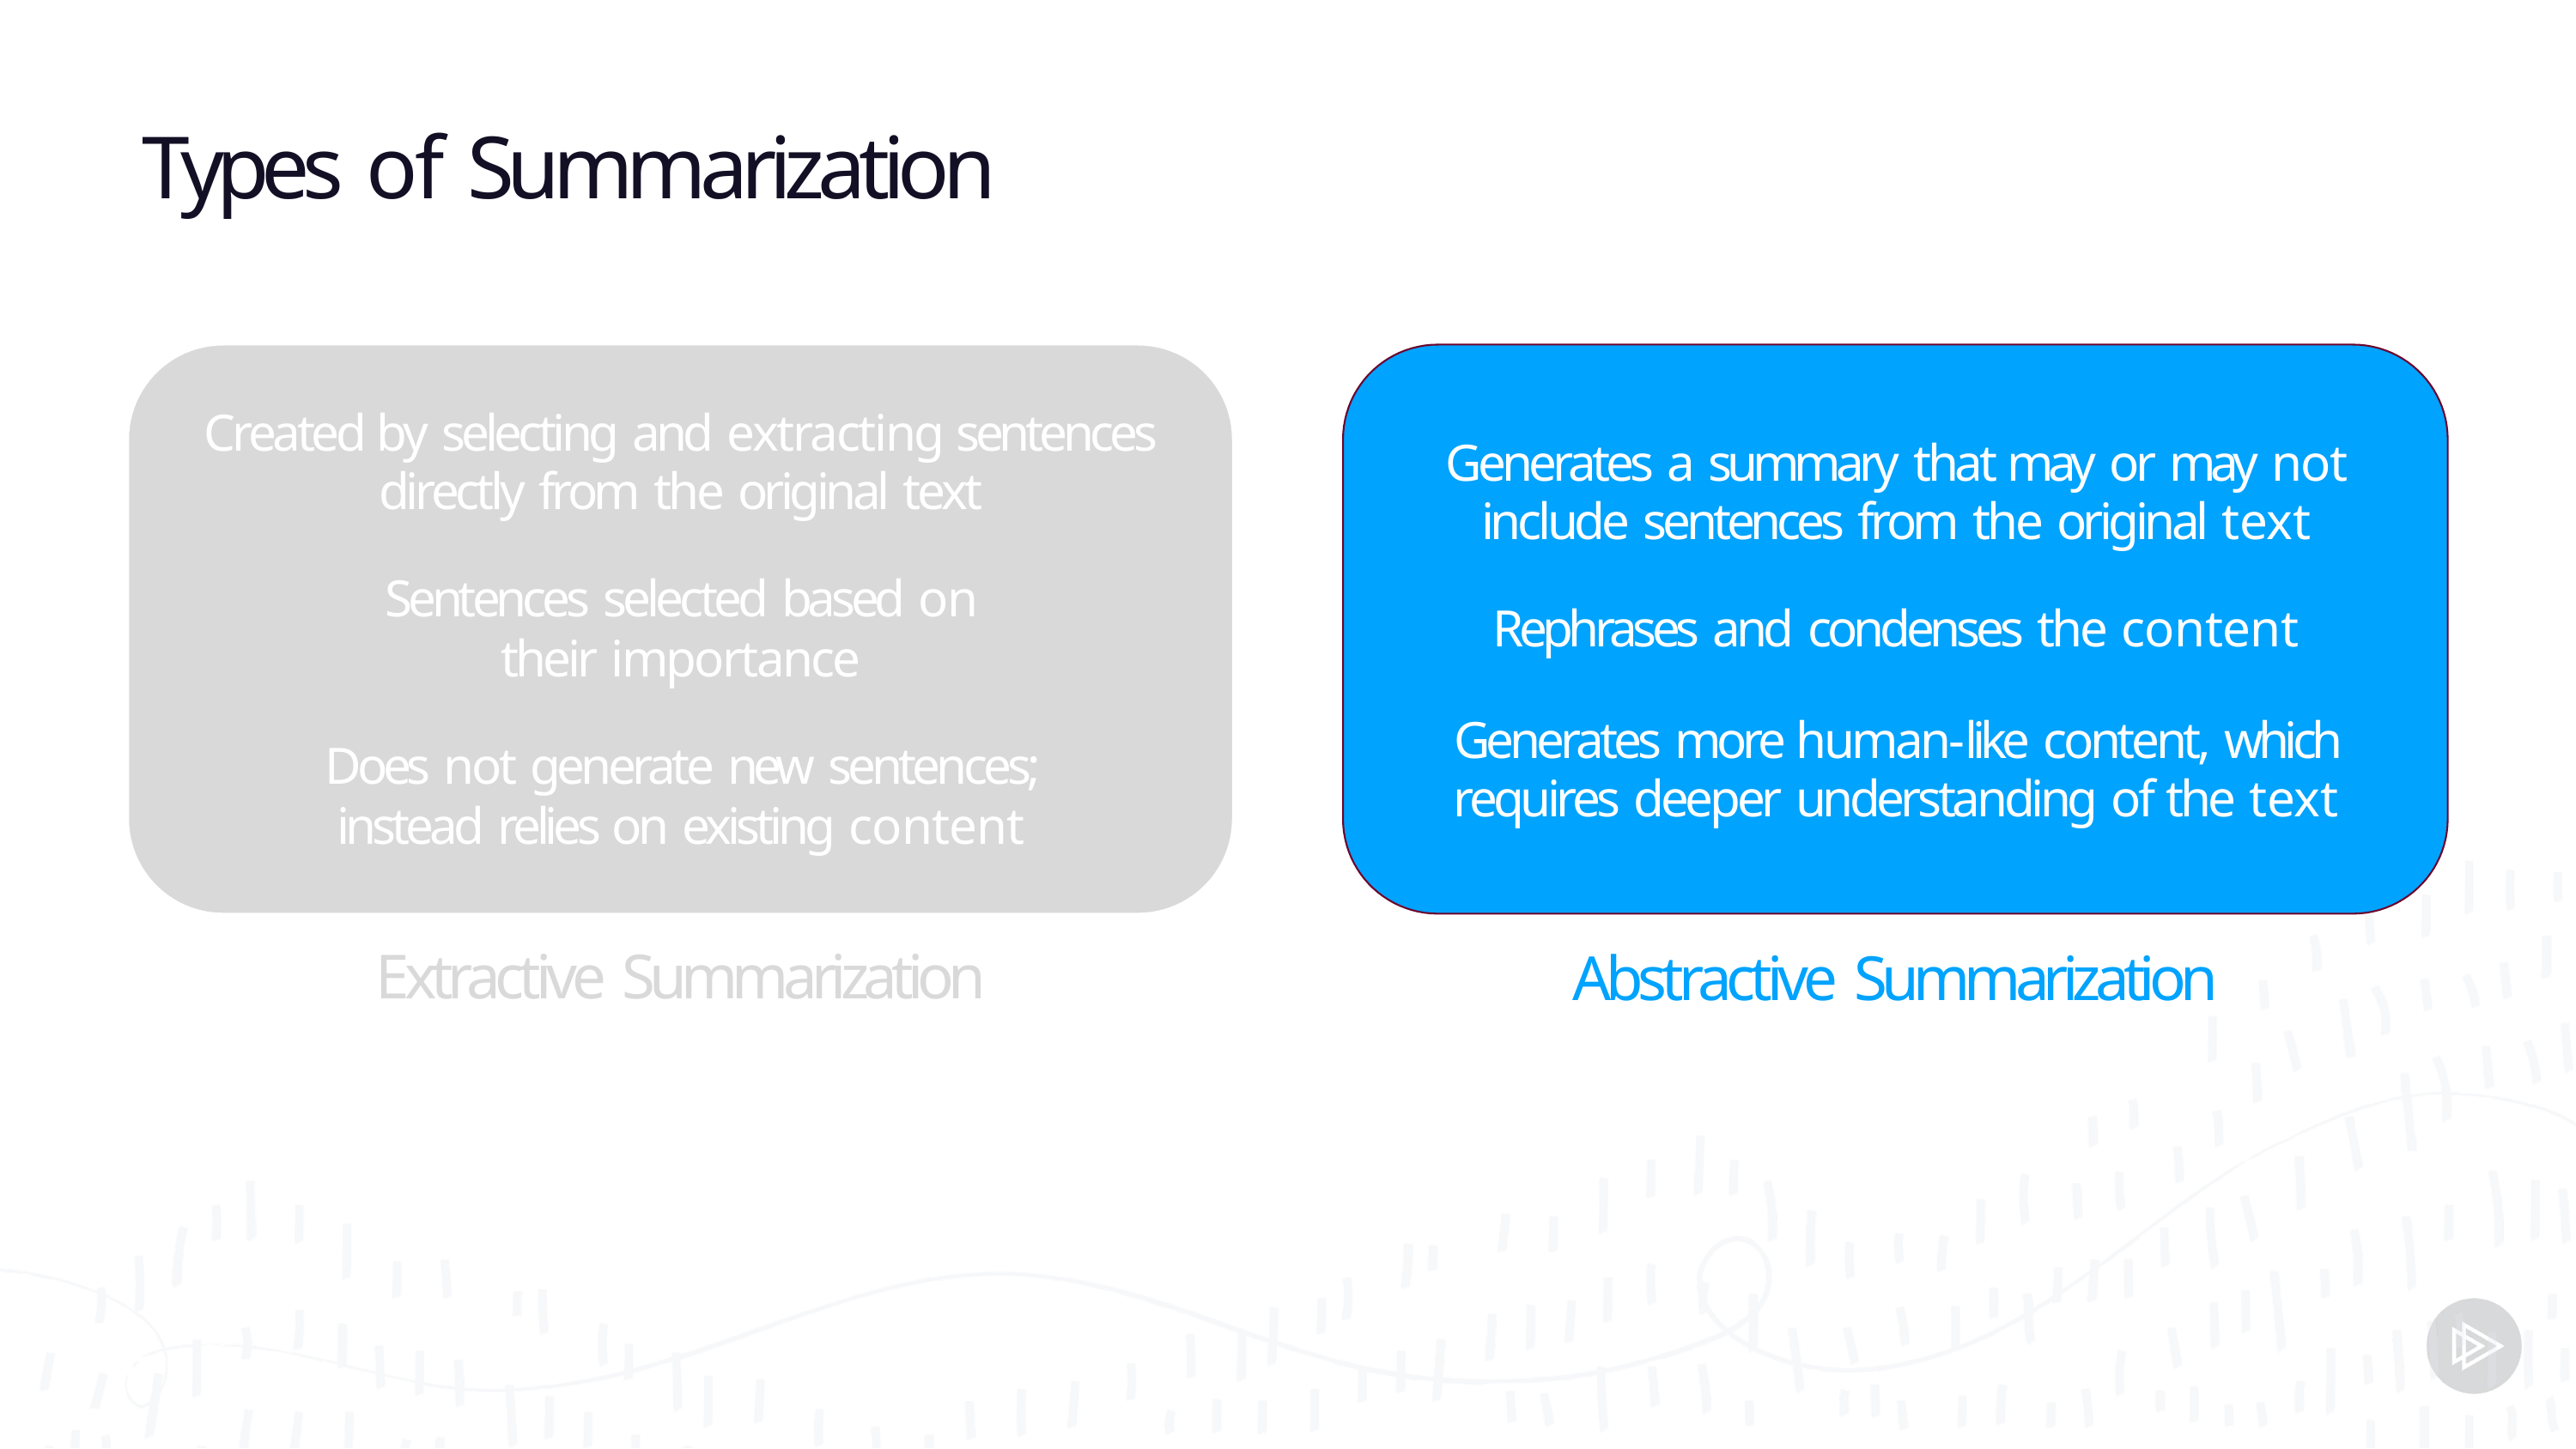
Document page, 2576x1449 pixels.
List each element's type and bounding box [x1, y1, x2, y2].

text_box [0, 0, 2576, 1449]
